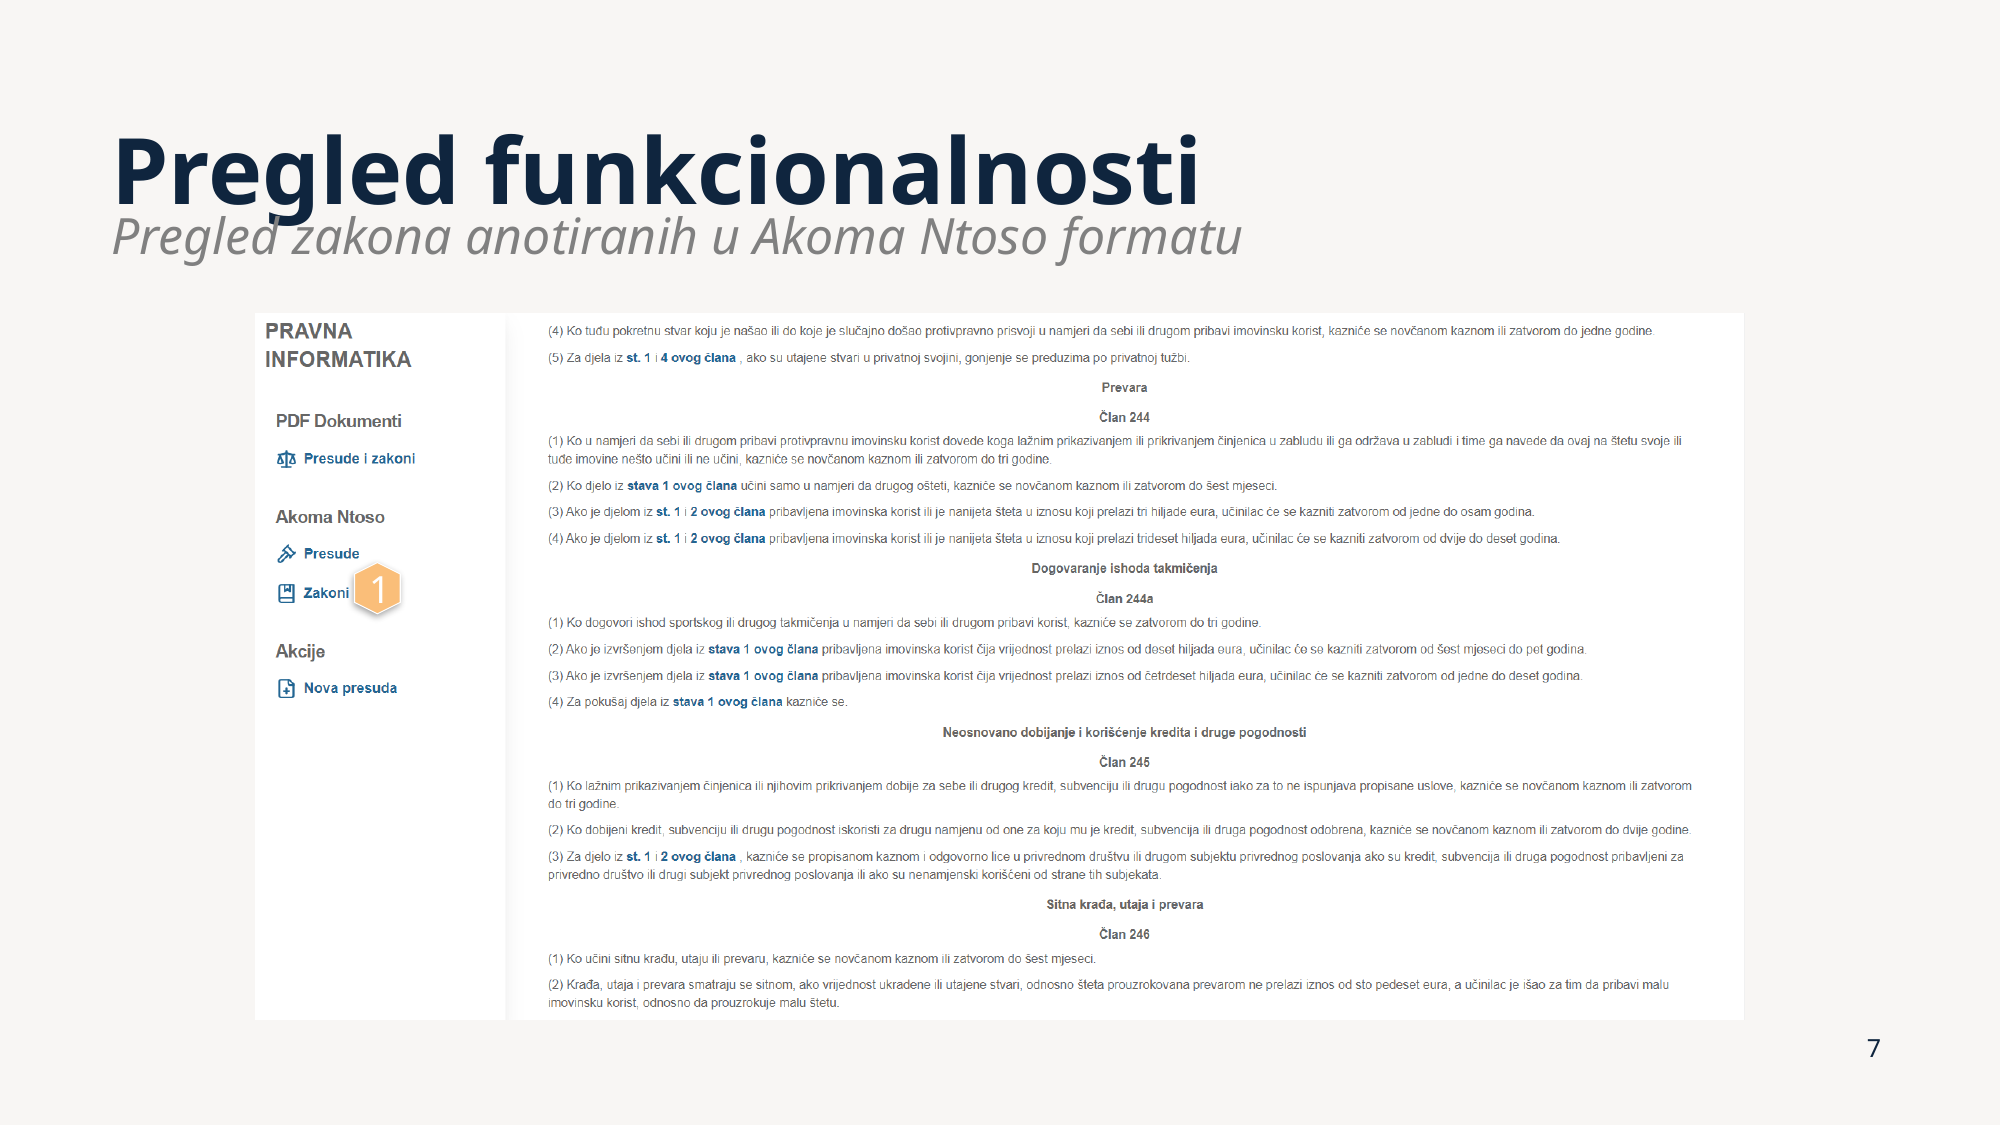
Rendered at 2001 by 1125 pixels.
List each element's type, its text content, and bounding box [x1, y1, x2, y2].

title Pregled funkcionalnosti [96, 83, 1822, 146]
text_box Pregled zakona anotiranih u Akoma Ntoso formatu [96, 146, 1822, 330]
slide_number 7 [1836, 1020, 1912, 1080]
picture [255, 312, 1745, 1021]
